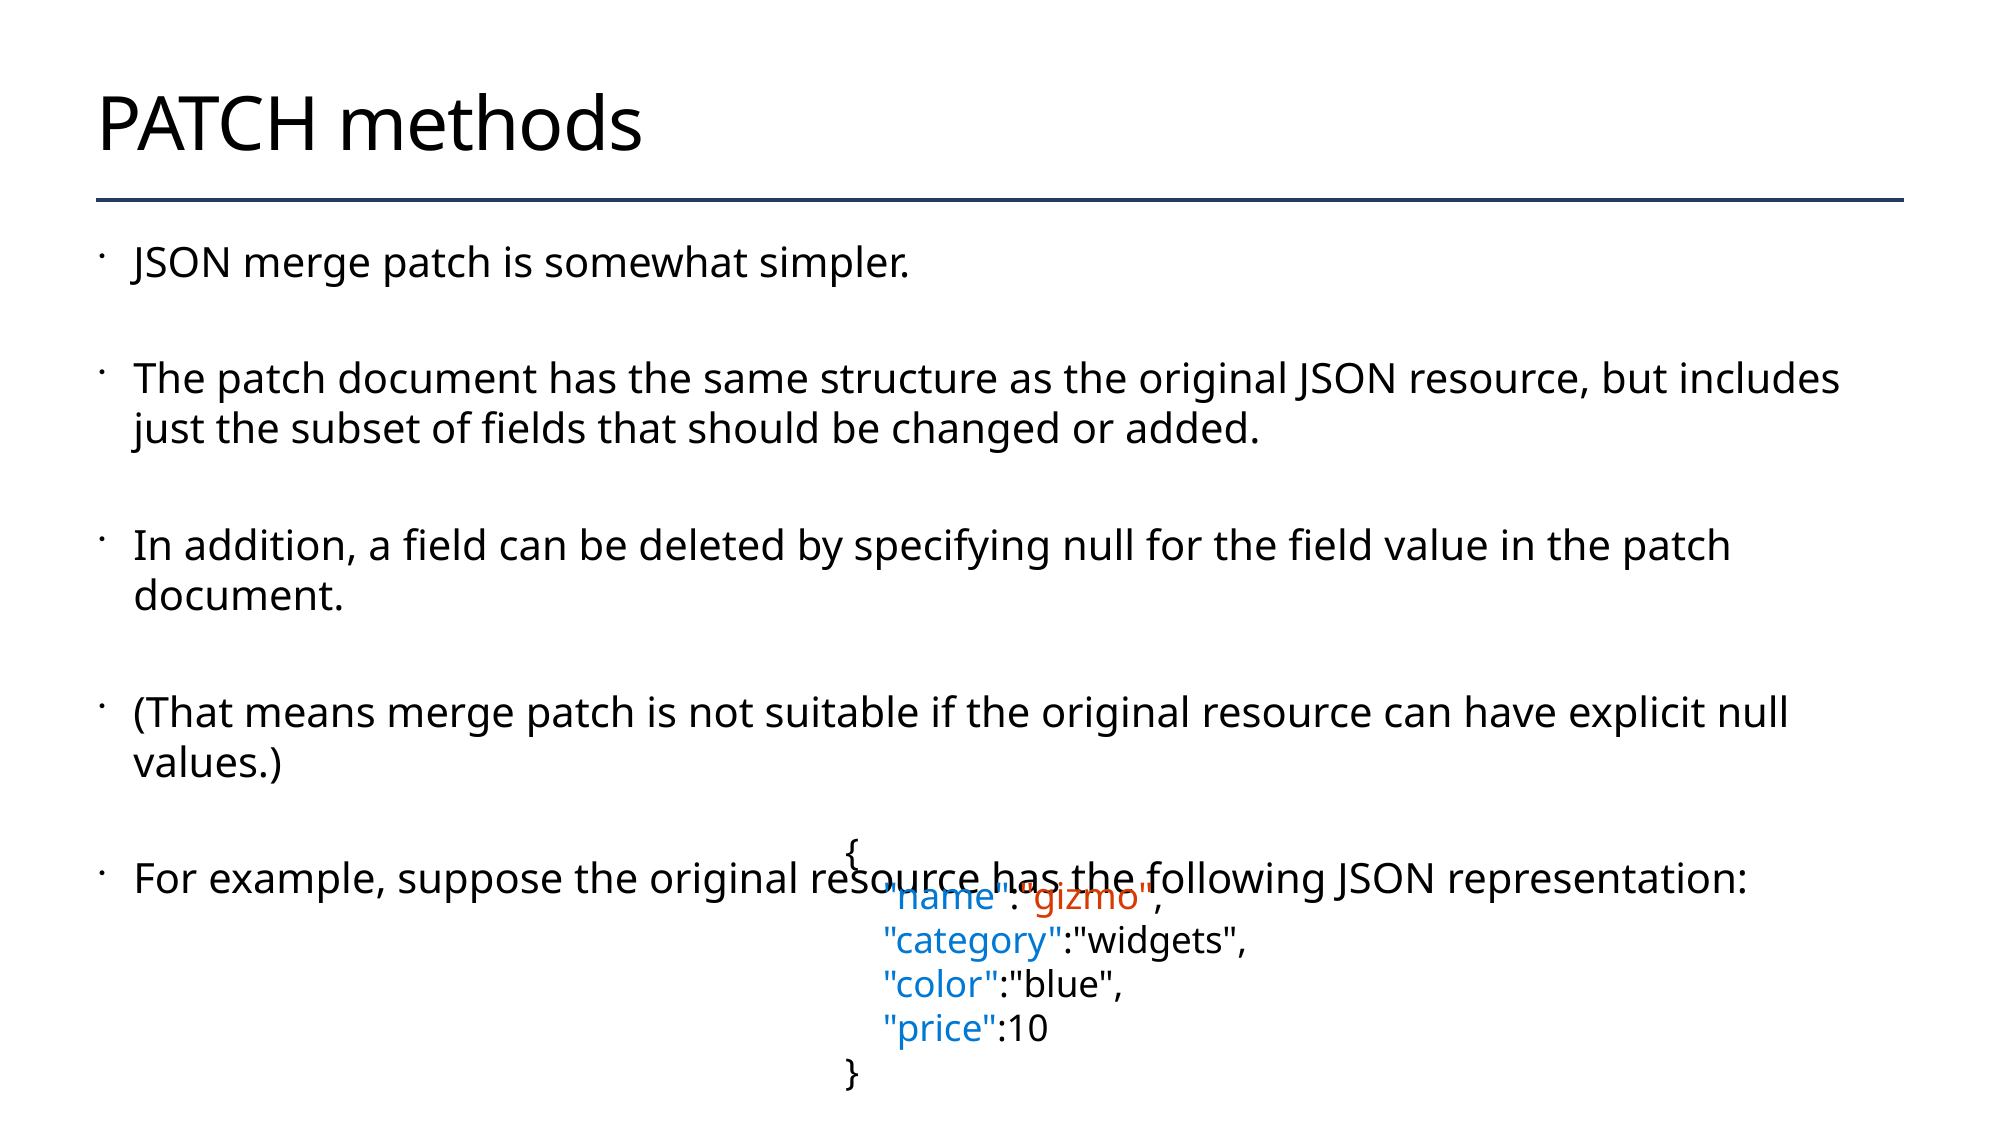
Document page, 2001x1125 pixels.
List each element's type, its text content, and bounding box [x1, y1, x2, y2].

title PATCH methods [96, 75, 1904, 166]
list JSON merge patch is somewhat simpler. The patch document has the same structure as the original JSON resource, but includes just the subset of fields that should be changed or added. In addition, a field can be deleted by specifying null for the field value in the patch document. (That means merge patch is not suitable if the original resource can have explicit null values.) For example, suppose the original resource has the following JSON representation: [95, 235, 1904, 821]
text_box { "name":"gizmo", "category":"widgets", "color":"blue", "price":10 } [830, 821, 1940, 1101]
